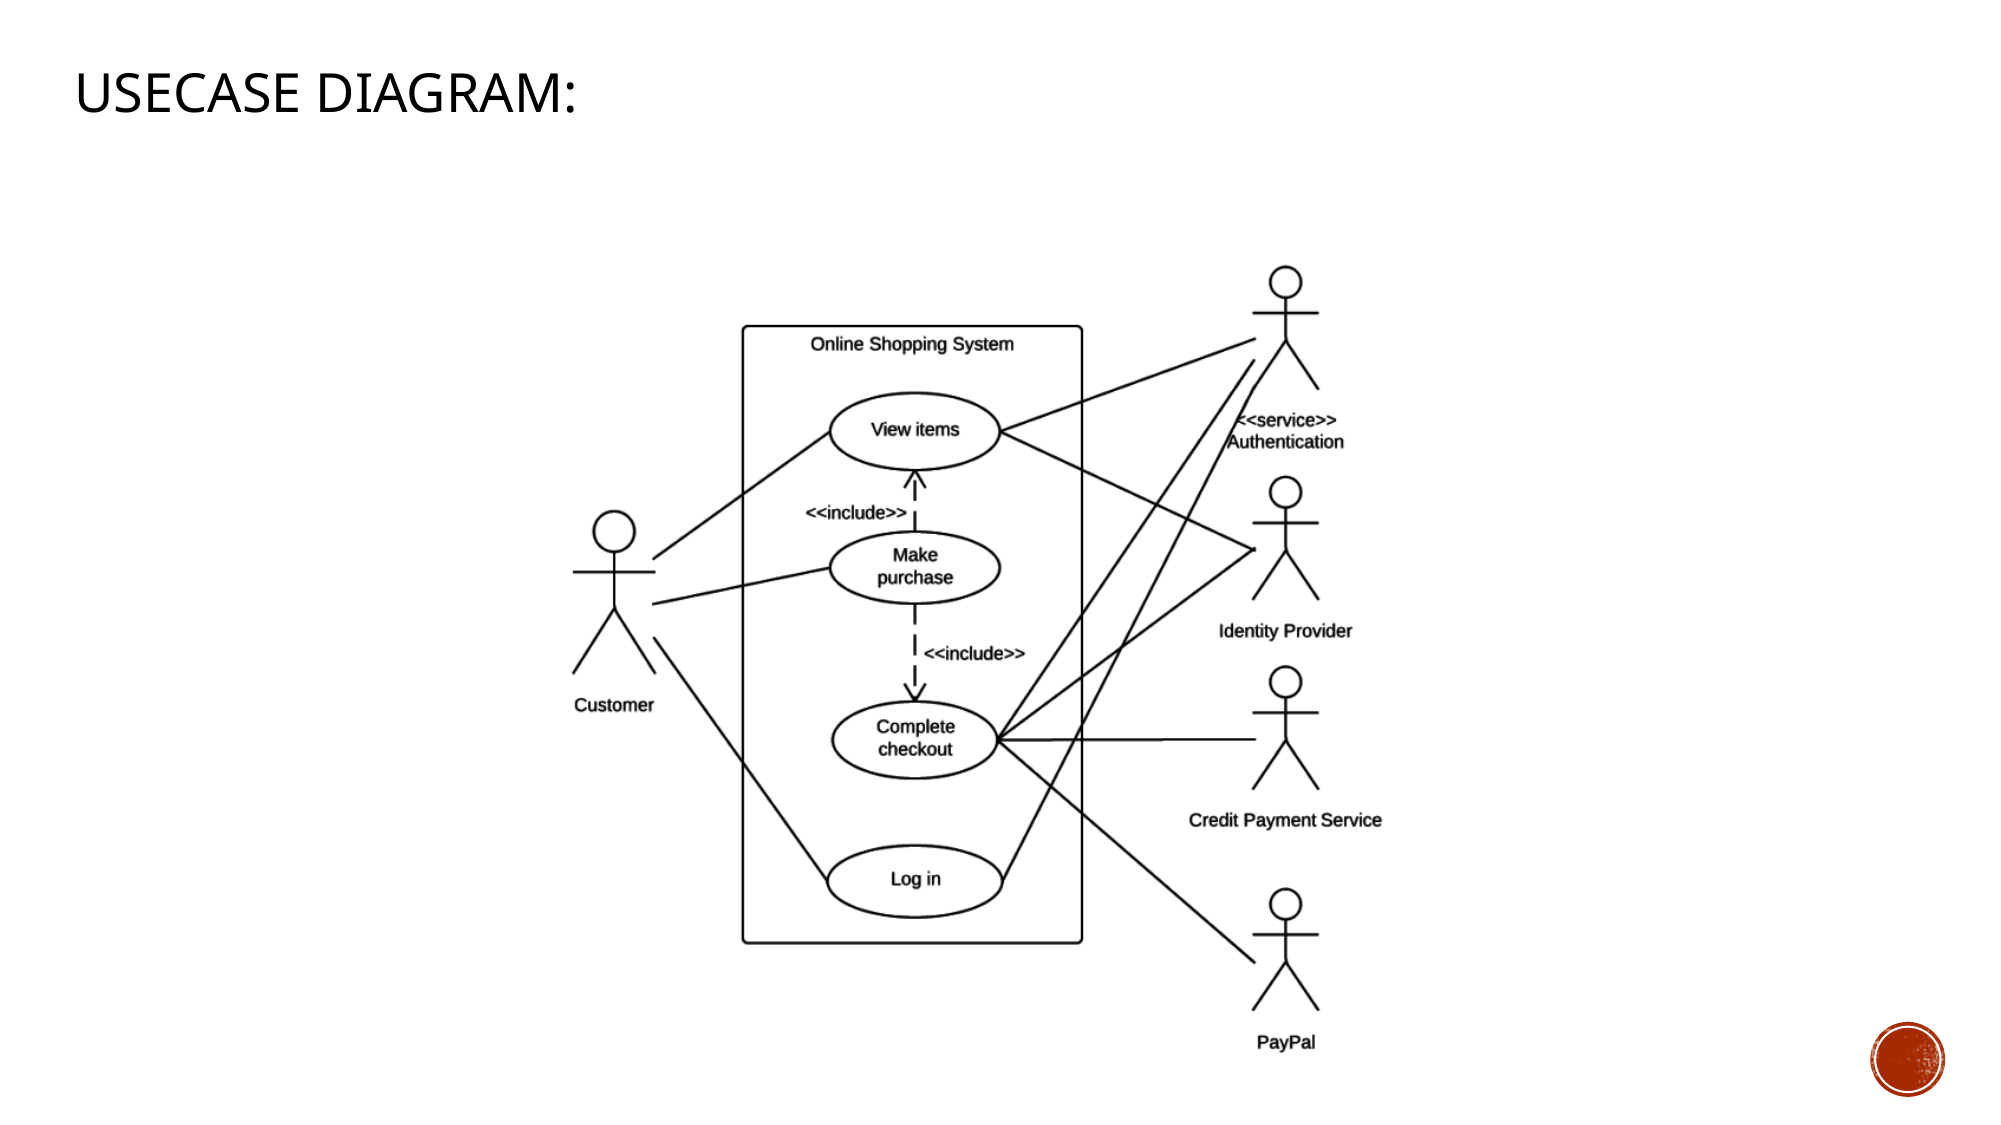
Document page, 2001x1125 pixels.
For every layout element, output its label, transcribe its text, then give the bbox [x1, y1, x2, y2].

picture [495, 247, 1440, 1082]
title USECASE DIAGRAM: [59, 57, 1710, 132]
